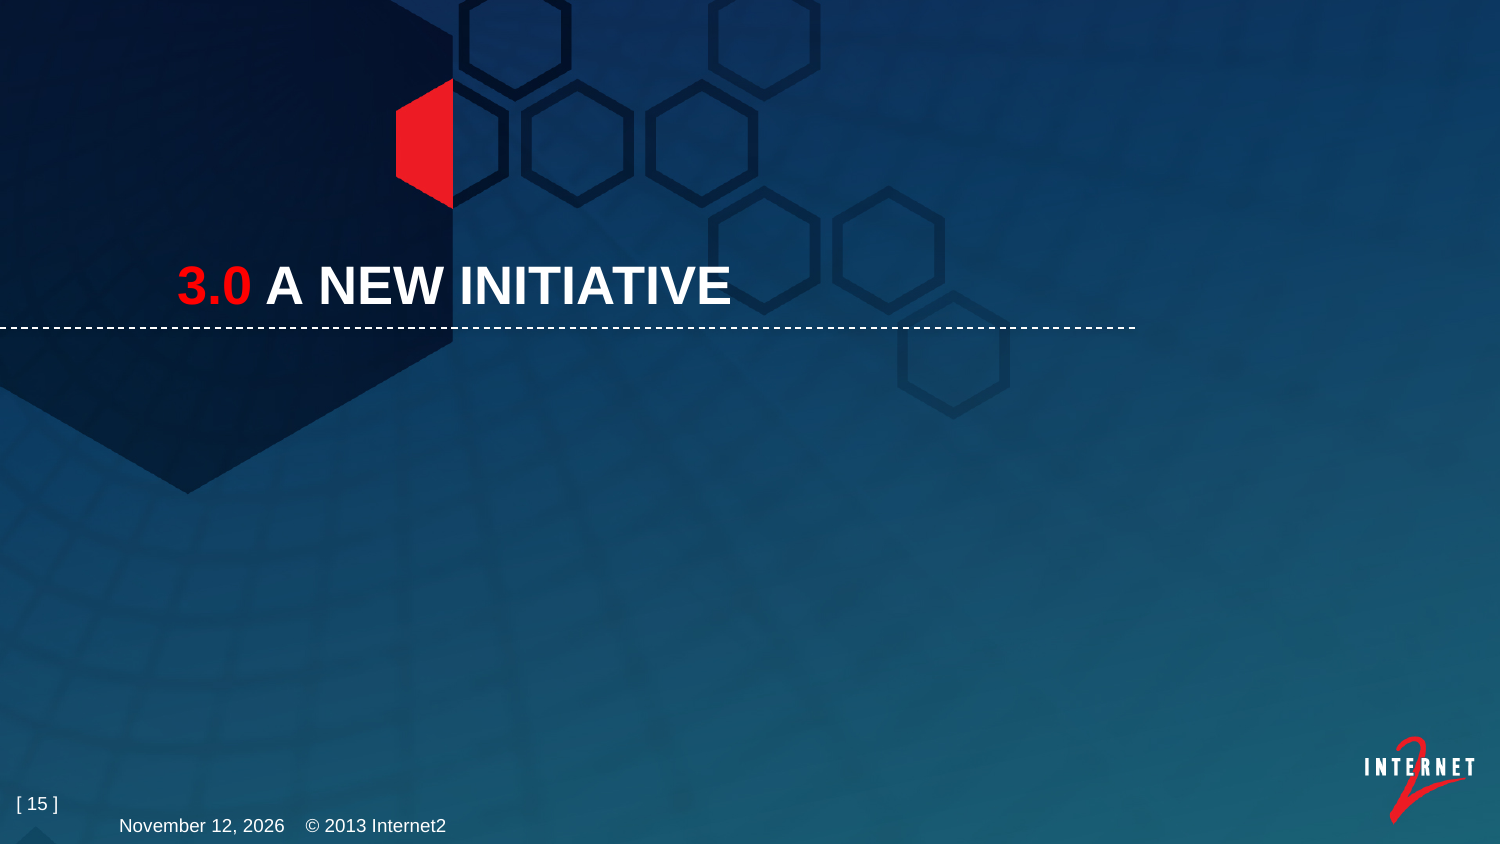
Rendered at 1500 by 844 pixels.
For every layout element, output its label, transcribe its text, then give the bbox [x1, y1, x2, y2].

slide_number [ 15 ] [0, 784, 88, 830]
picture [0, 0, 1500, 844]
title 3.0 a new initiative [162, 212, 950, 323]
text_box October 16, 2014 © 2013 Internet2 [104, 806, 580, 844]
